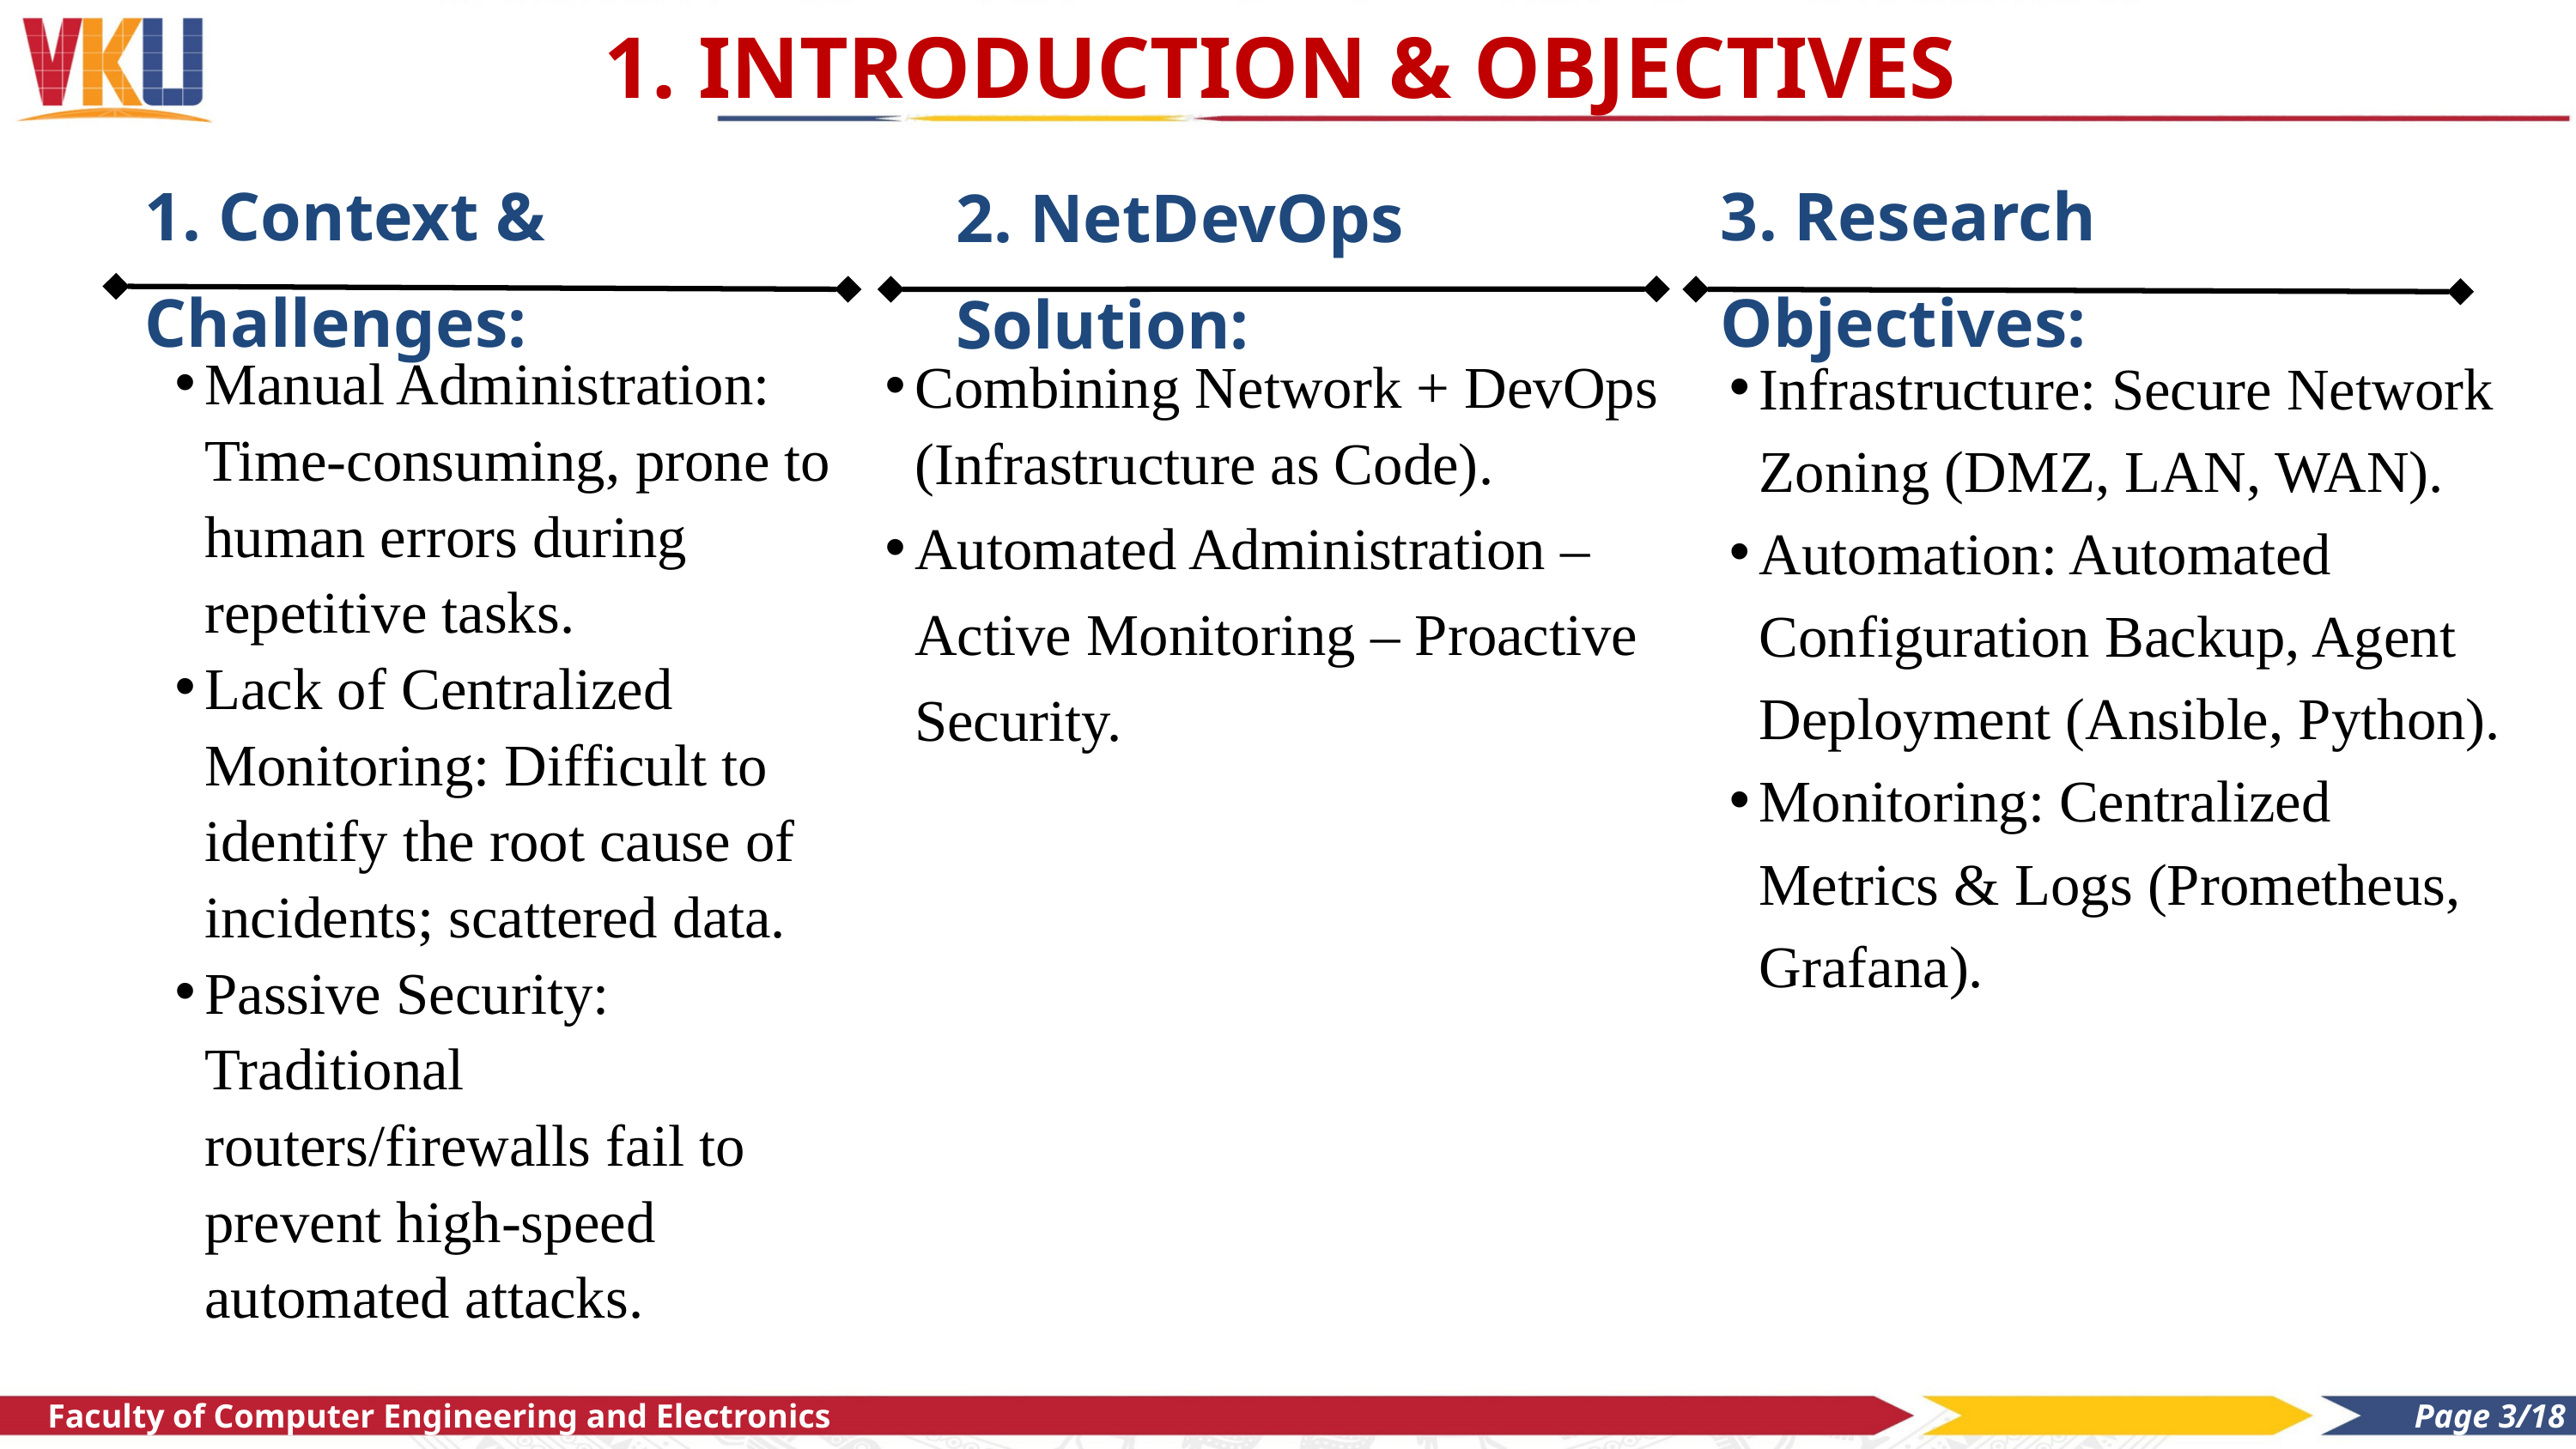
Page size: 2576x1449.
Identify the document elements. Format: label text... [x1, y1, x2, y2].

text_box 3. Research Objectives: [1721, 147, 2385, 361]
text_box [882, 280, 956, 299]
text_box [0, 0, 2576, 1449]
text_box Combining Network + DevOps (Infrastructure as Code). Automated Administration – Active Monitoring – Proactive Security. [854, 343, 1696, 829]
text_box [1620, 280, 1666, 299]
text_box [47, 0, 2513, 133]
text_box 1. Context & Challenges: [144, 287, 855, 361]
text_box [106, 277, 857, 299]
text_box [47, 1378, 865, 1449]
text_box 2. NetDevOps Solution: [956, 149, 1620, 362]
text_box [2295, 1385, 2567, 1448]
text_box 1. Context & Challenges: [144, 147, 855, 288]
text_box [1686, 280, 1721, 299]
text_box [2385, 282, 2470, 301]
text_box Infrastructure: Secure Network Zoning (DMZ, LAN, WAN). Automation: Automated Configuration Backup, Agent Deployment (Ansible, Python). Monitoring: Centralized Metrics & Logs (Prometheus, Grafana). [1699, 338, 2513, 1082]
text_box Manual Administration: Time-consuming, prone to human errors during repetitive tasks. Lack of Centralized Monitoring: Difficult to identify the root cause of incidents; scattered data. Passive Security: Traditional routers/firewalls fail to prevent high-speed automated attacks. [144, 361, 855, 1377]
